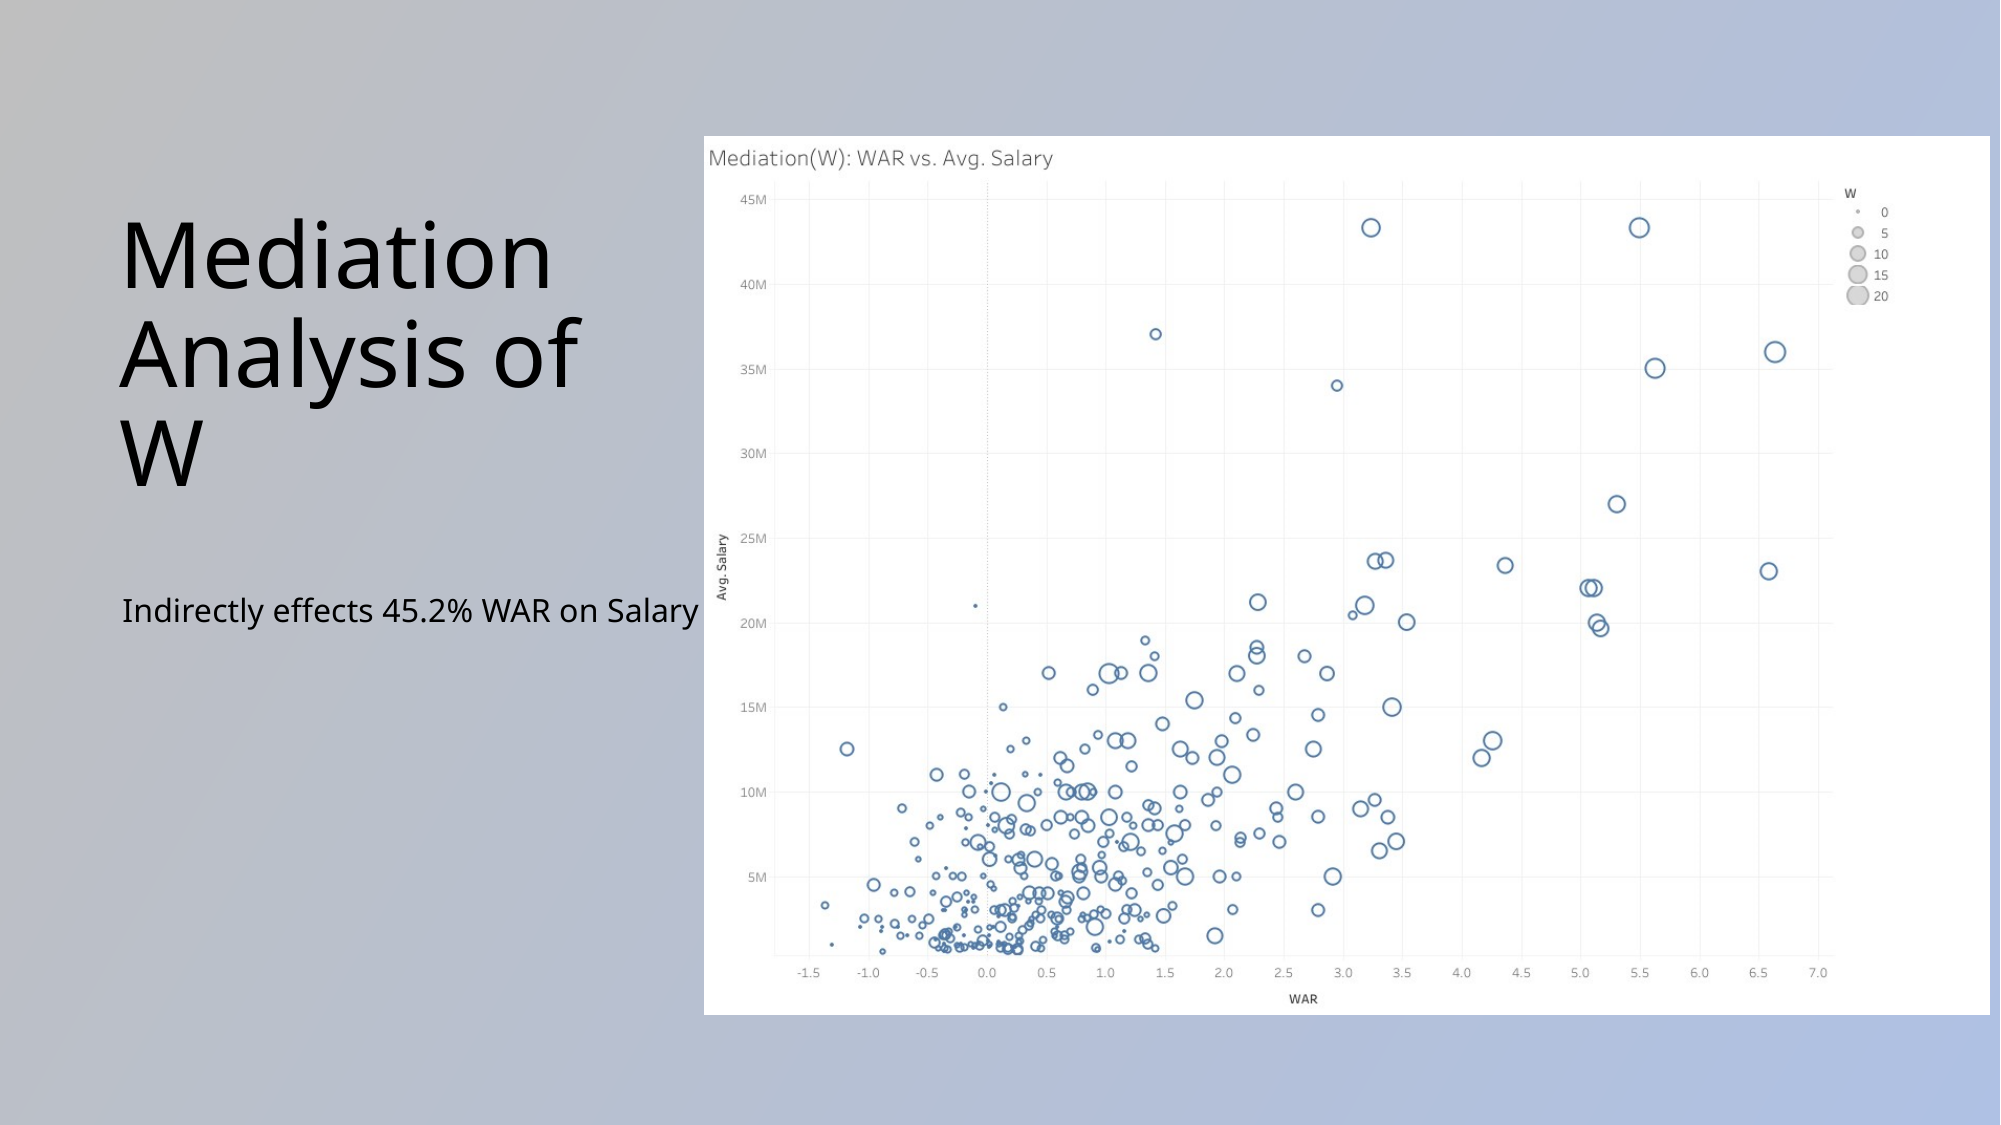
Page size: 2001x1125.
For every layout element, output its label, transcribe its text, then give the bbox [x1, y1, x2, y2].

title Mediation Analysis of W [104, 201, 702, 568]
list Indirectly effects 45.2% WAR on Salary [107, 579, 704, 673]
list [704, 136, 1990, 1015]
